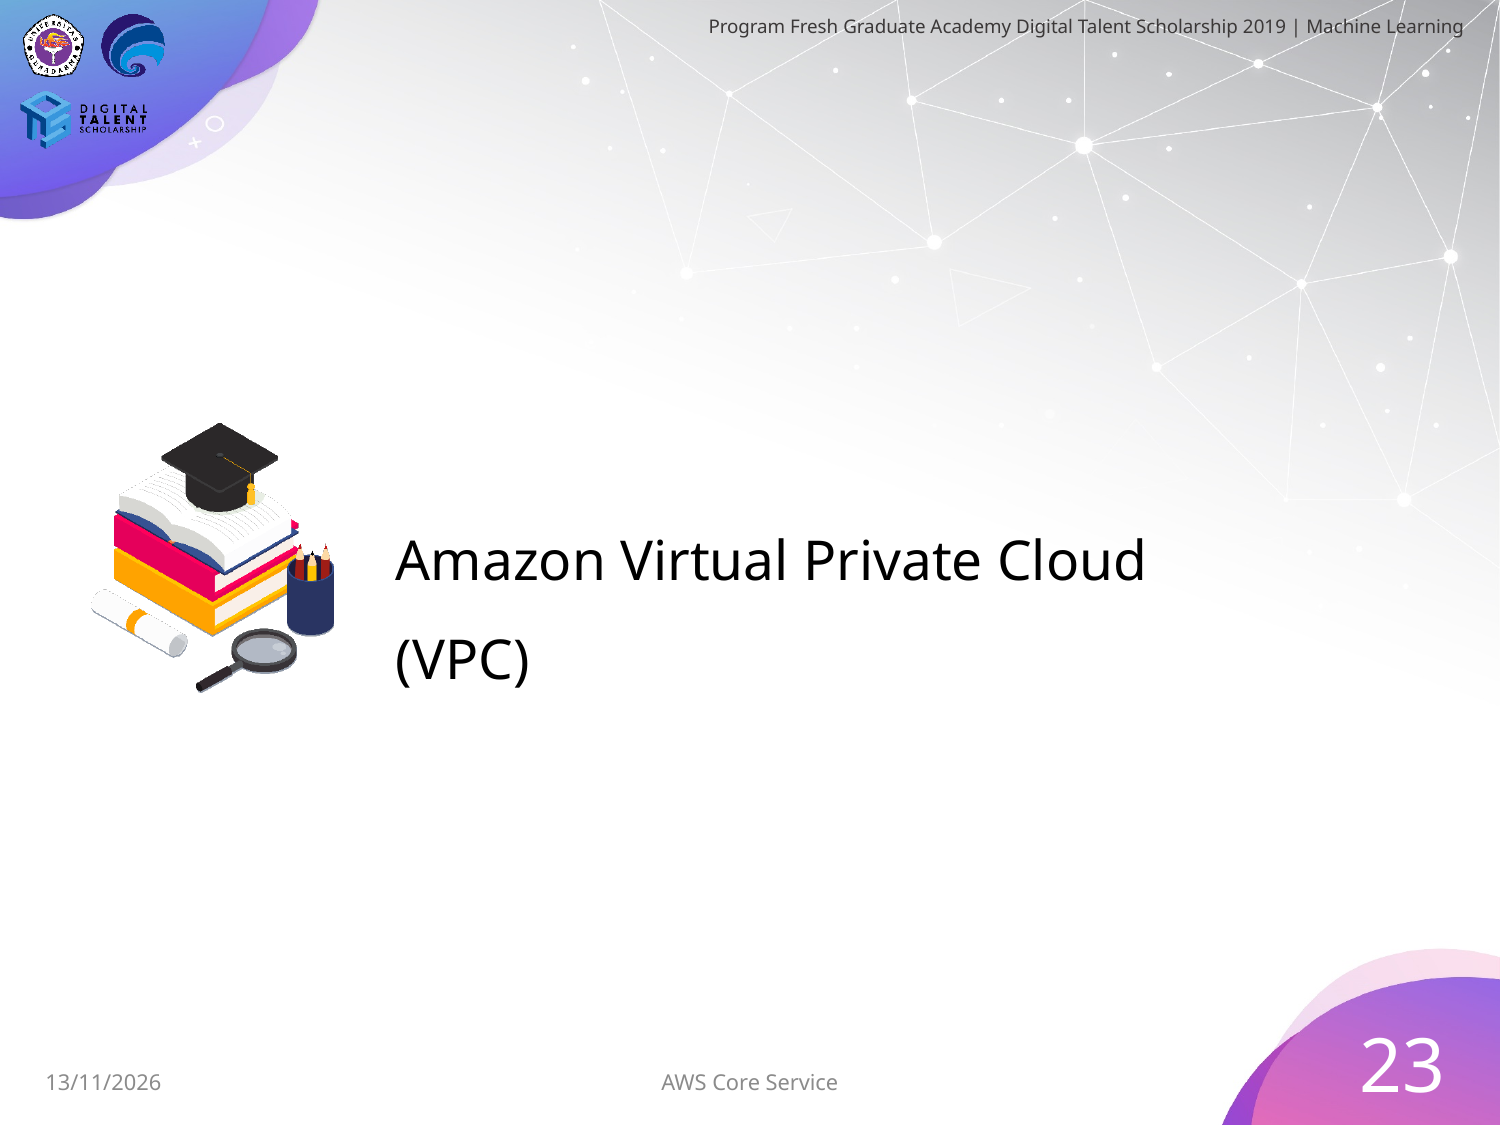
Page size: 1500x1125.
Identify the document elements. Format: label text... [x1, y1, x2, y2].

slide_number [30, 1053, 272, 1114]
picture [0, 0, 1500, 1125]
footer AWS Core Service [382, 1053, 1118, 1114]
slide_number 23 [1327, 1023, 1478, 1114]
title Amazon Virtual Private Cloud (VPC) [380, 483, 1396, 700]
